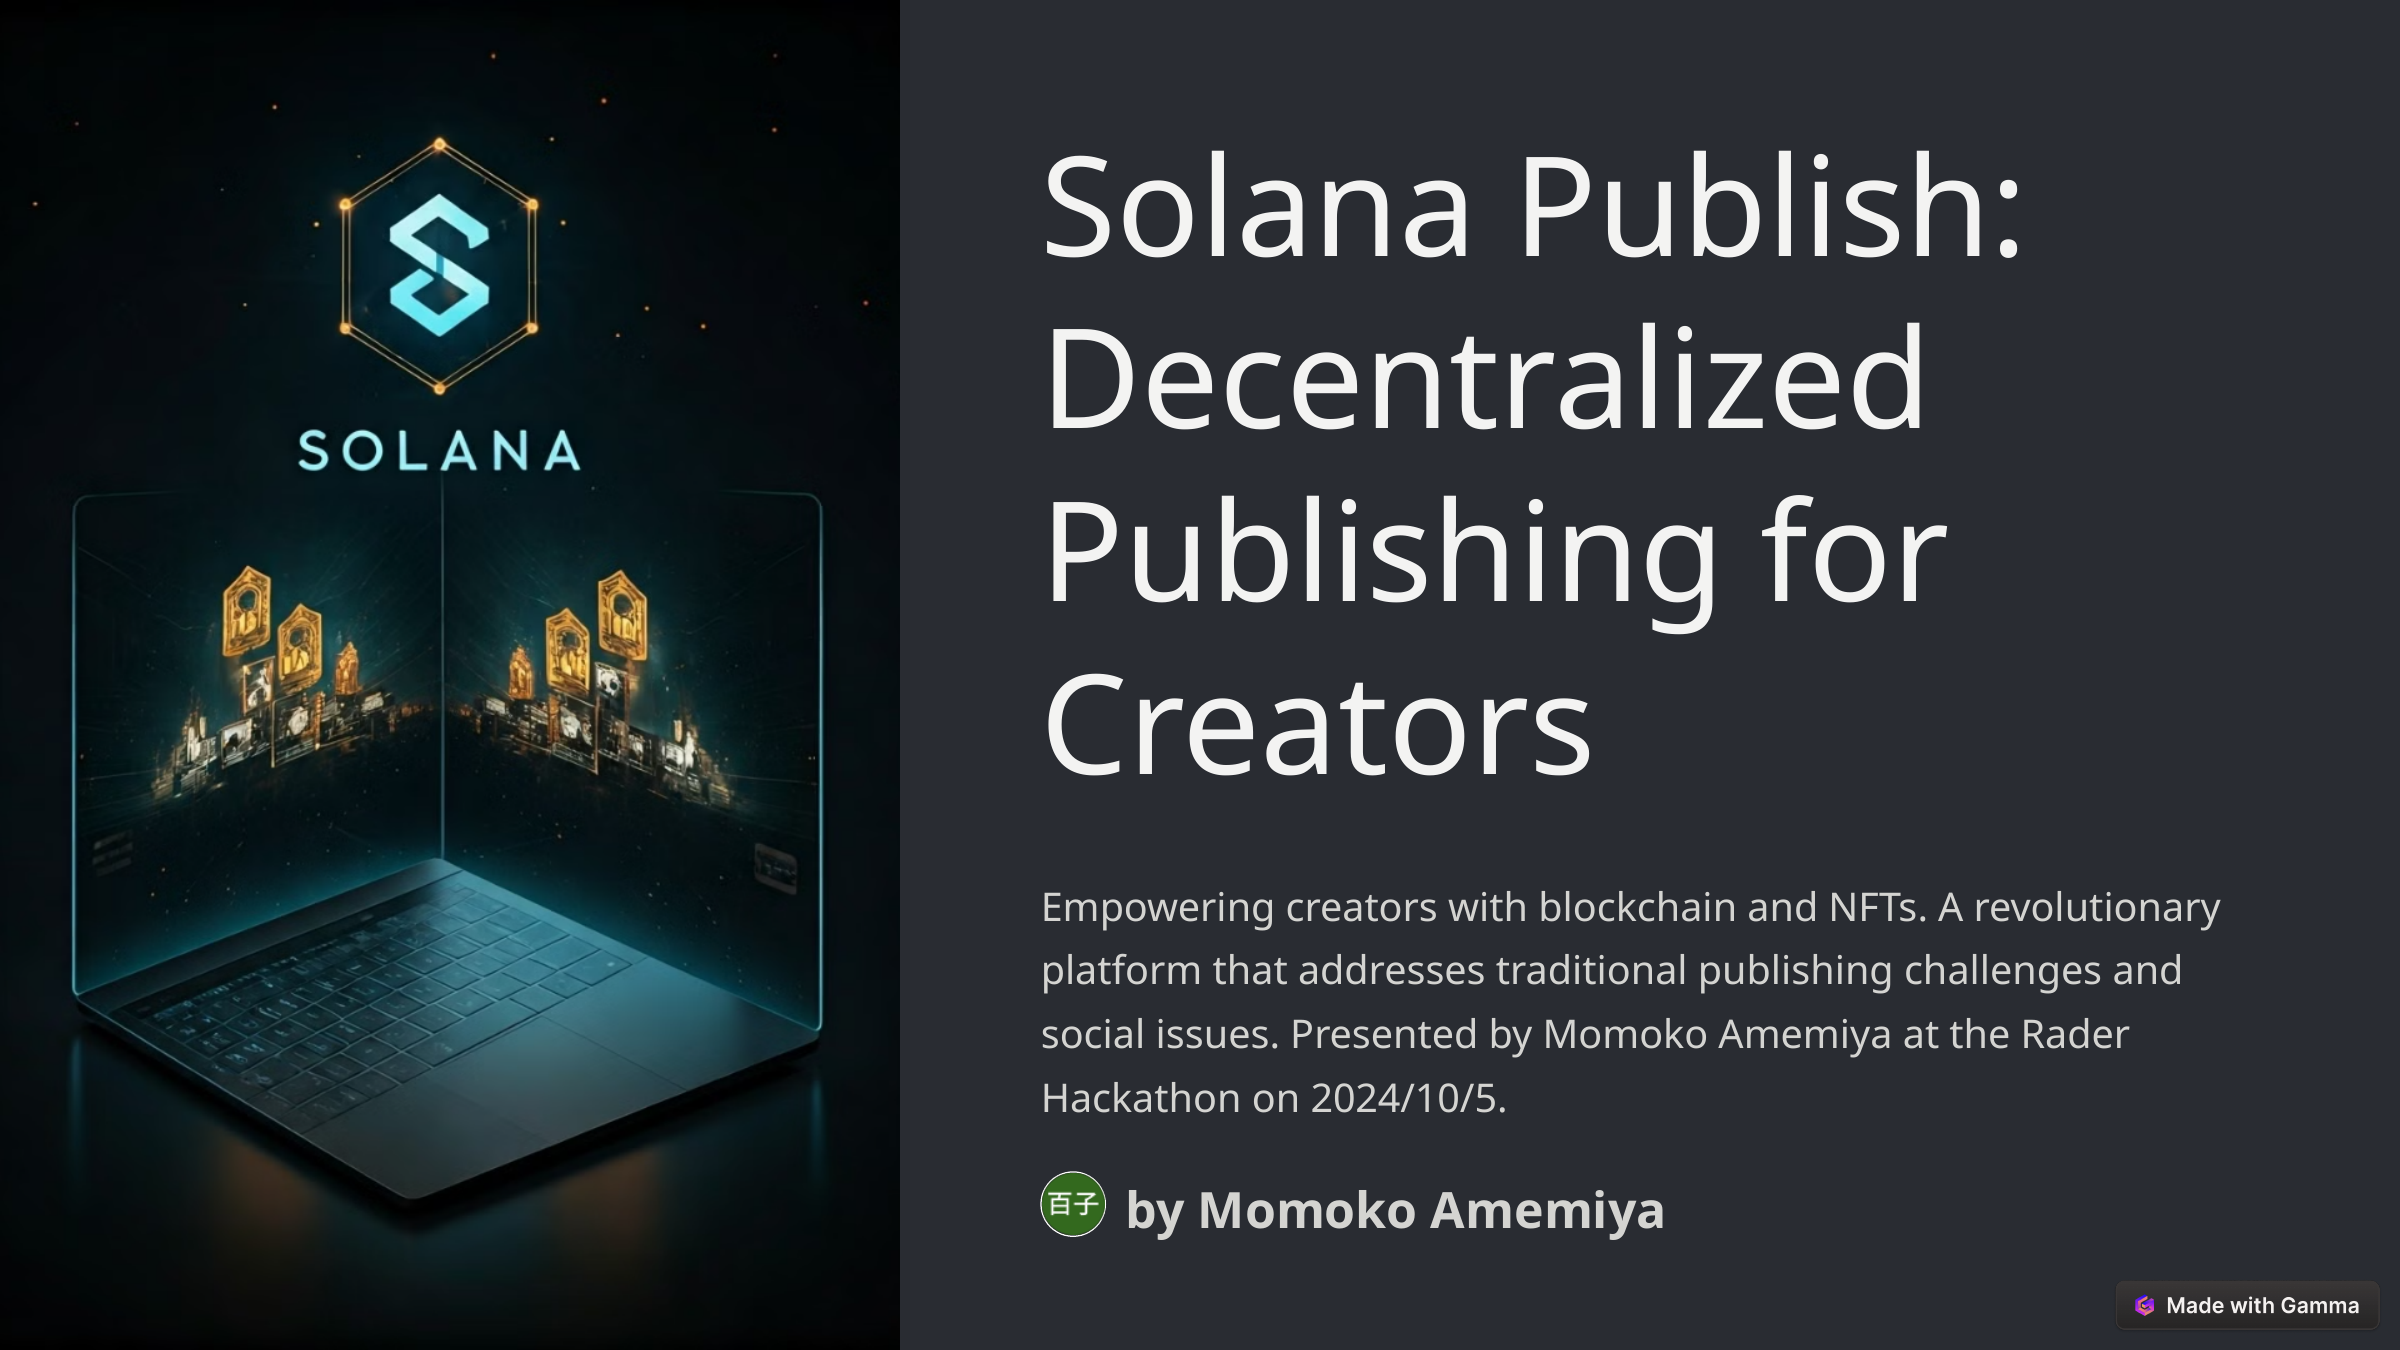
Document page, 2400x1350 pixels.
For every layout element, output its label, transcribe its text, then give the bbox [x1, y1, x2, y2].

text_box by Momoko Amemiya [1125, 1168, 1406, 1240]
text_box Solana Publish: Decentralized Publishing for Creators [1040, 110, 2259, 806]
picture [2106, 1271, 2389, 1339]
picture [0, 0, 900, 1350]
picture [1042, 1173, 1105, 1236]
text_box Empowering creators with blockchain and NFTs. A revolutionary platform that addresses traditional publishing challenges and social issues. Presented by Momoko Amemiya at the Rader Hackathon on 2024/10/5. [1040, 865, 2259, 1124]
